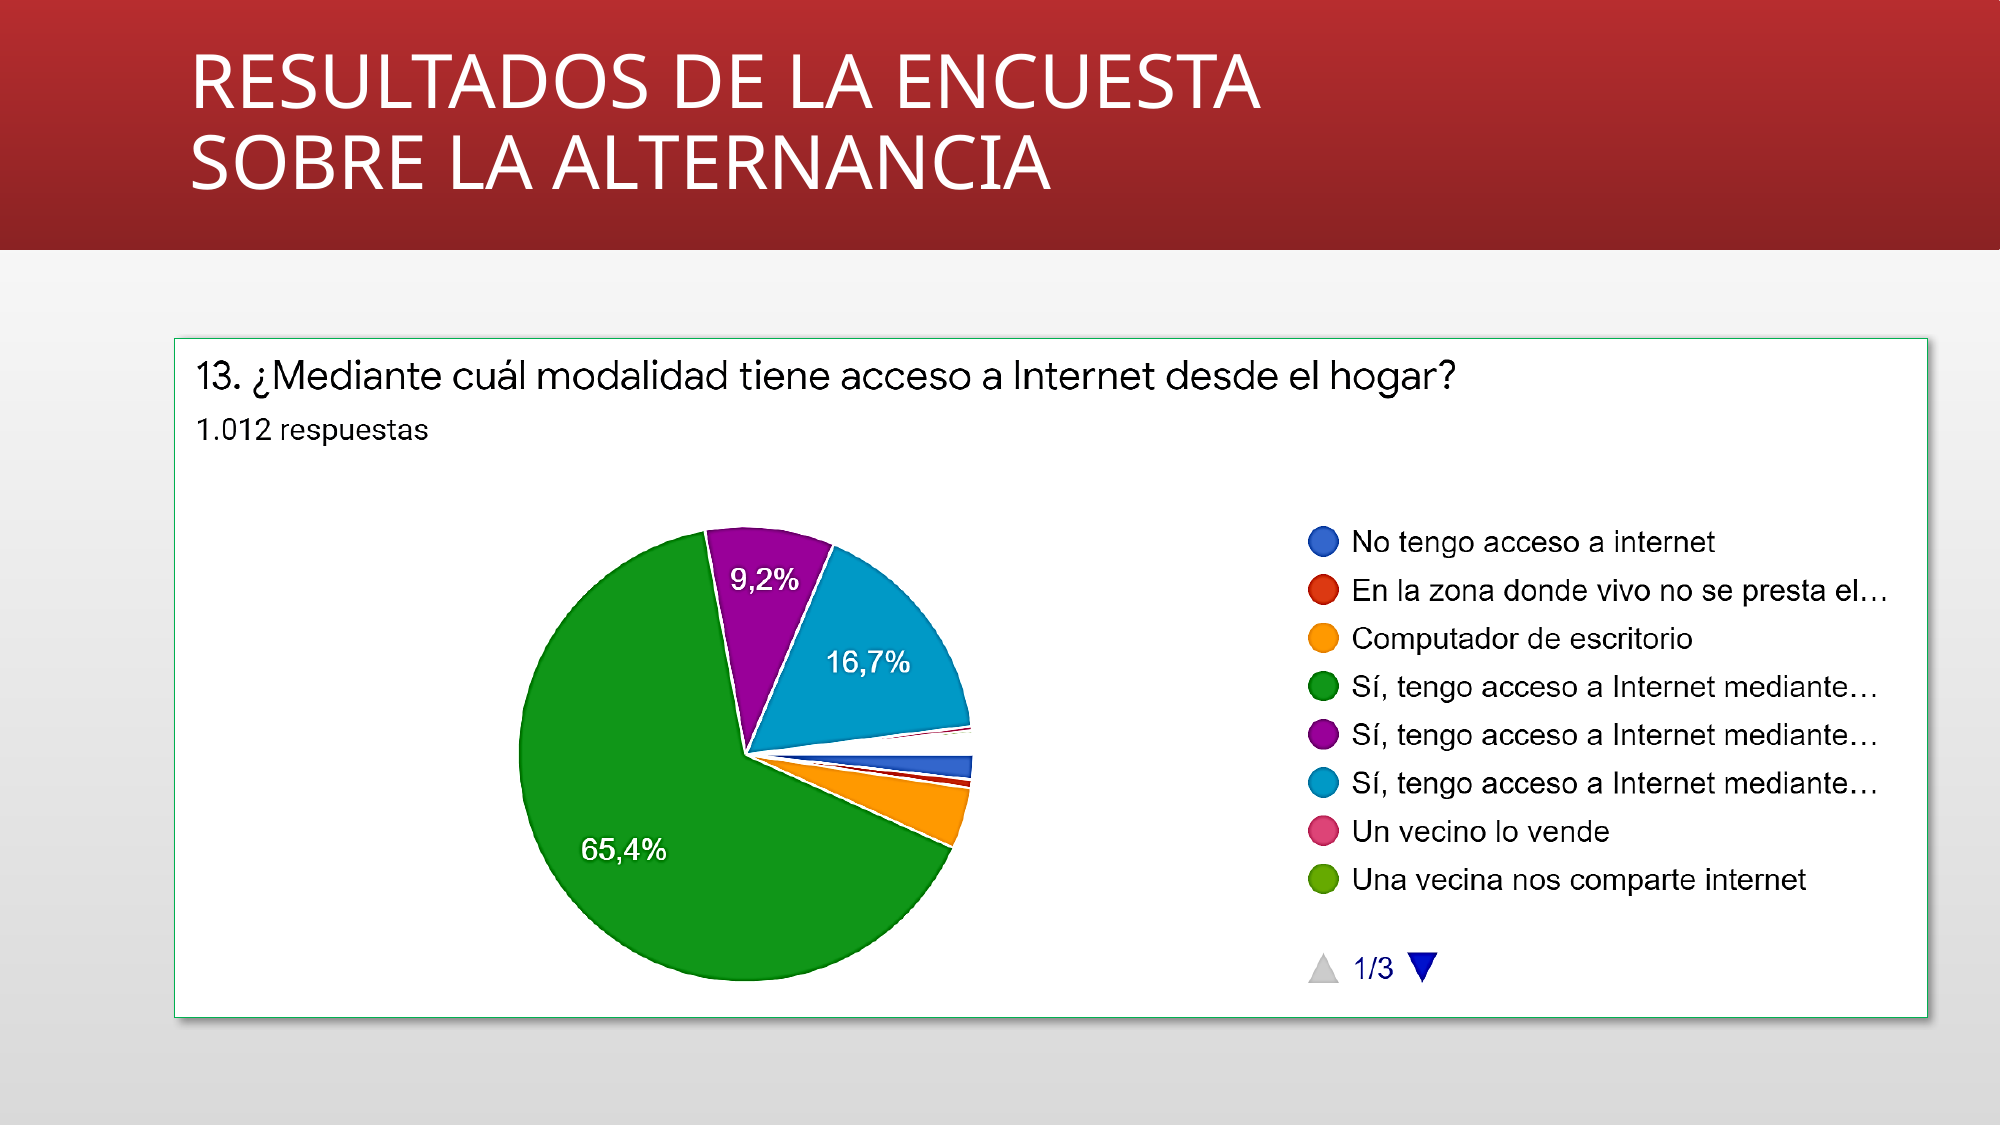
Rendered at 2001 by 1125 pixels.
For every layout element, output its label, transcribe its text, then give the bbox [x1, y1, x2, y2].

picture [174, 337, 1928, 1018]
title RESULTADOS DE LA ENCUESTA SOBRE LA ALTERNANCIA [174, 16, 1825, 234]
